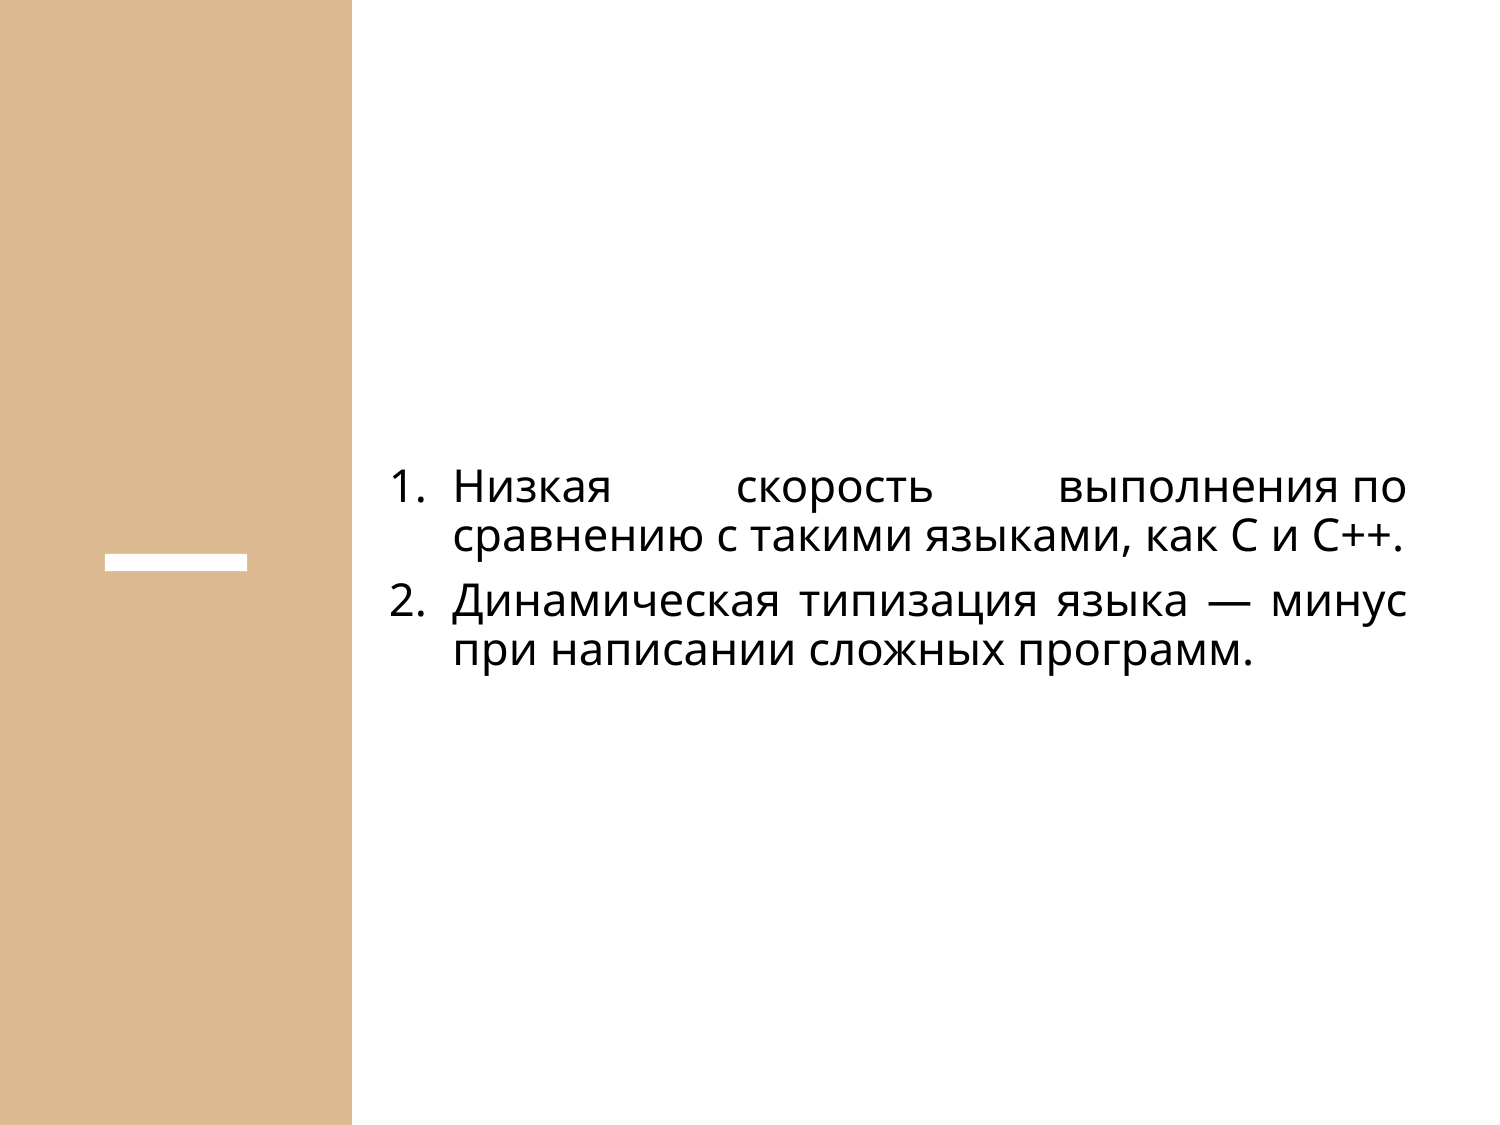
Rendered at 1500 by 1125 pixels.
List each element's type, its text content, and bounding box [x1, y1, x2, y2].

list Низкая скорость выполнения по сравнению с такими языками, как C и C++. Динамическая типизация языка — минус при написании сложных программ. [373, 455, 1424, 687]
text_box [0, 0, 353, 1125]
text_box [104, 553, 248, 572]
